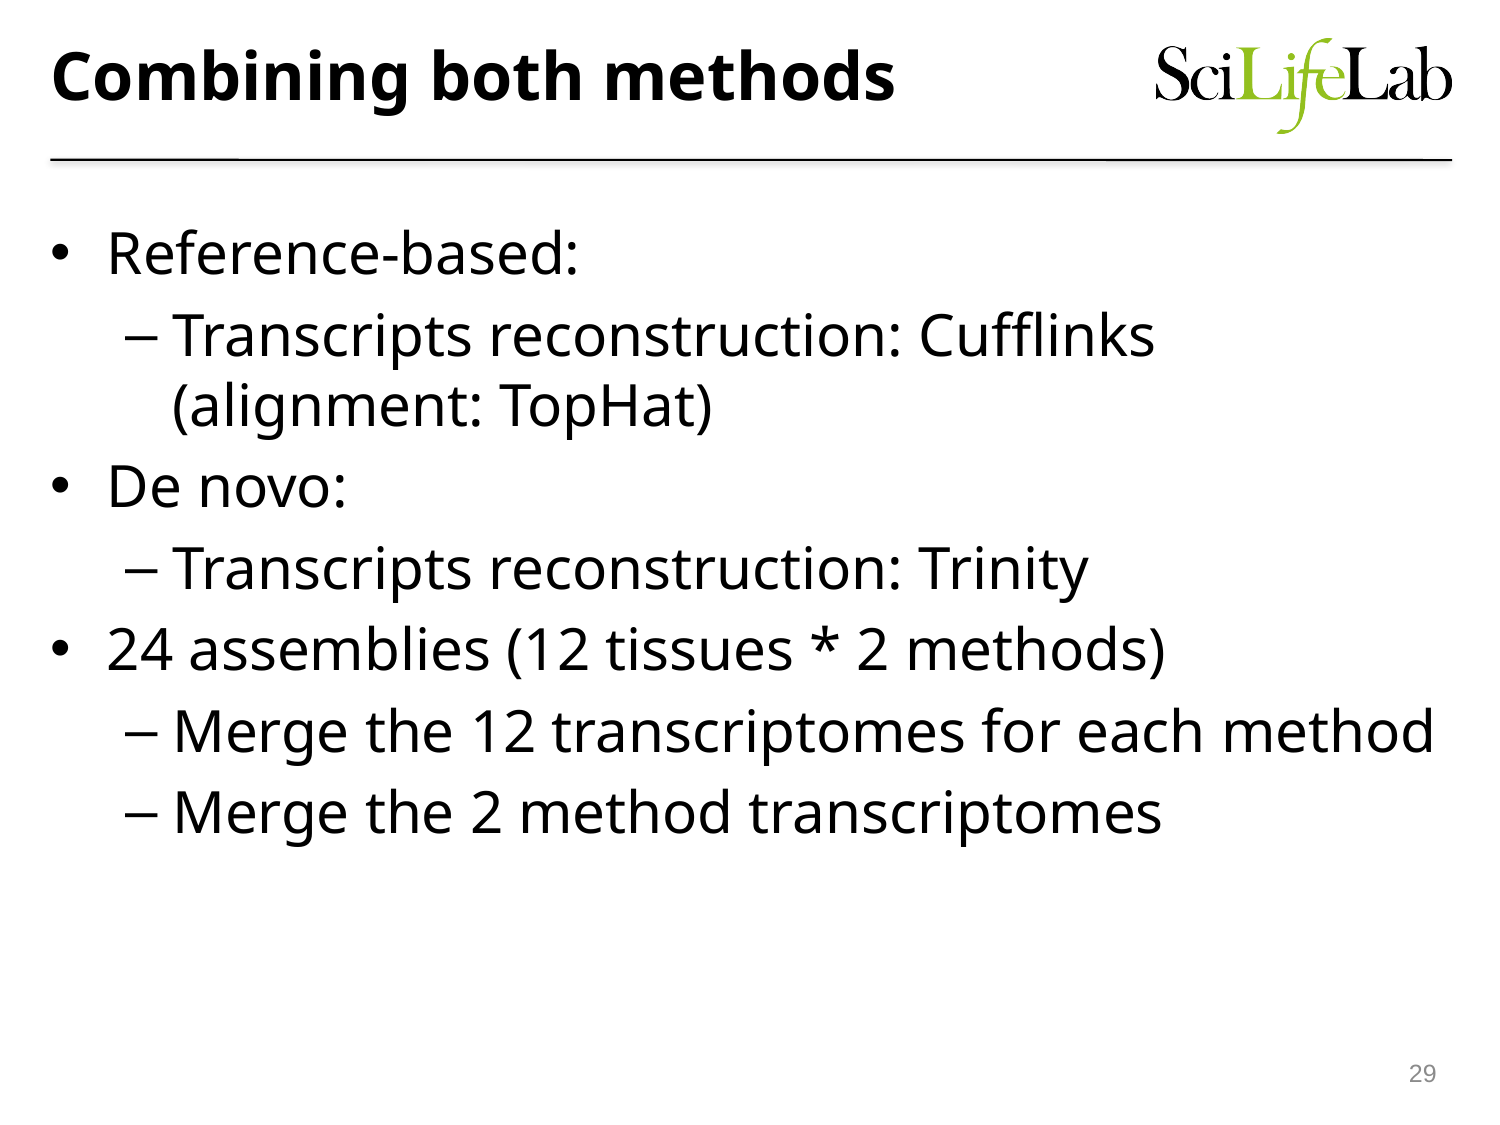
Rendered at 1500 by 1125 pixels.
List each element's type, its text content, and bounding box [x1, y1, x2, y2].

list Reference-based: Transcripts reconstruction: Cufflinks (alignment: TopHat) De novo: Transcripts reconstruction: Trinity 24 assemblies (12 tissues * 2 methods) Merge the 12 transcriptomes for each method Merge the 2 method transcriptomes [50, 216, 1452, 917]
picture [1156, 38, 1452, 134]
slide_number 29 [1074, 1042, 1452, 1103]
title Combining both methods [50, 34, 1075, 128]
